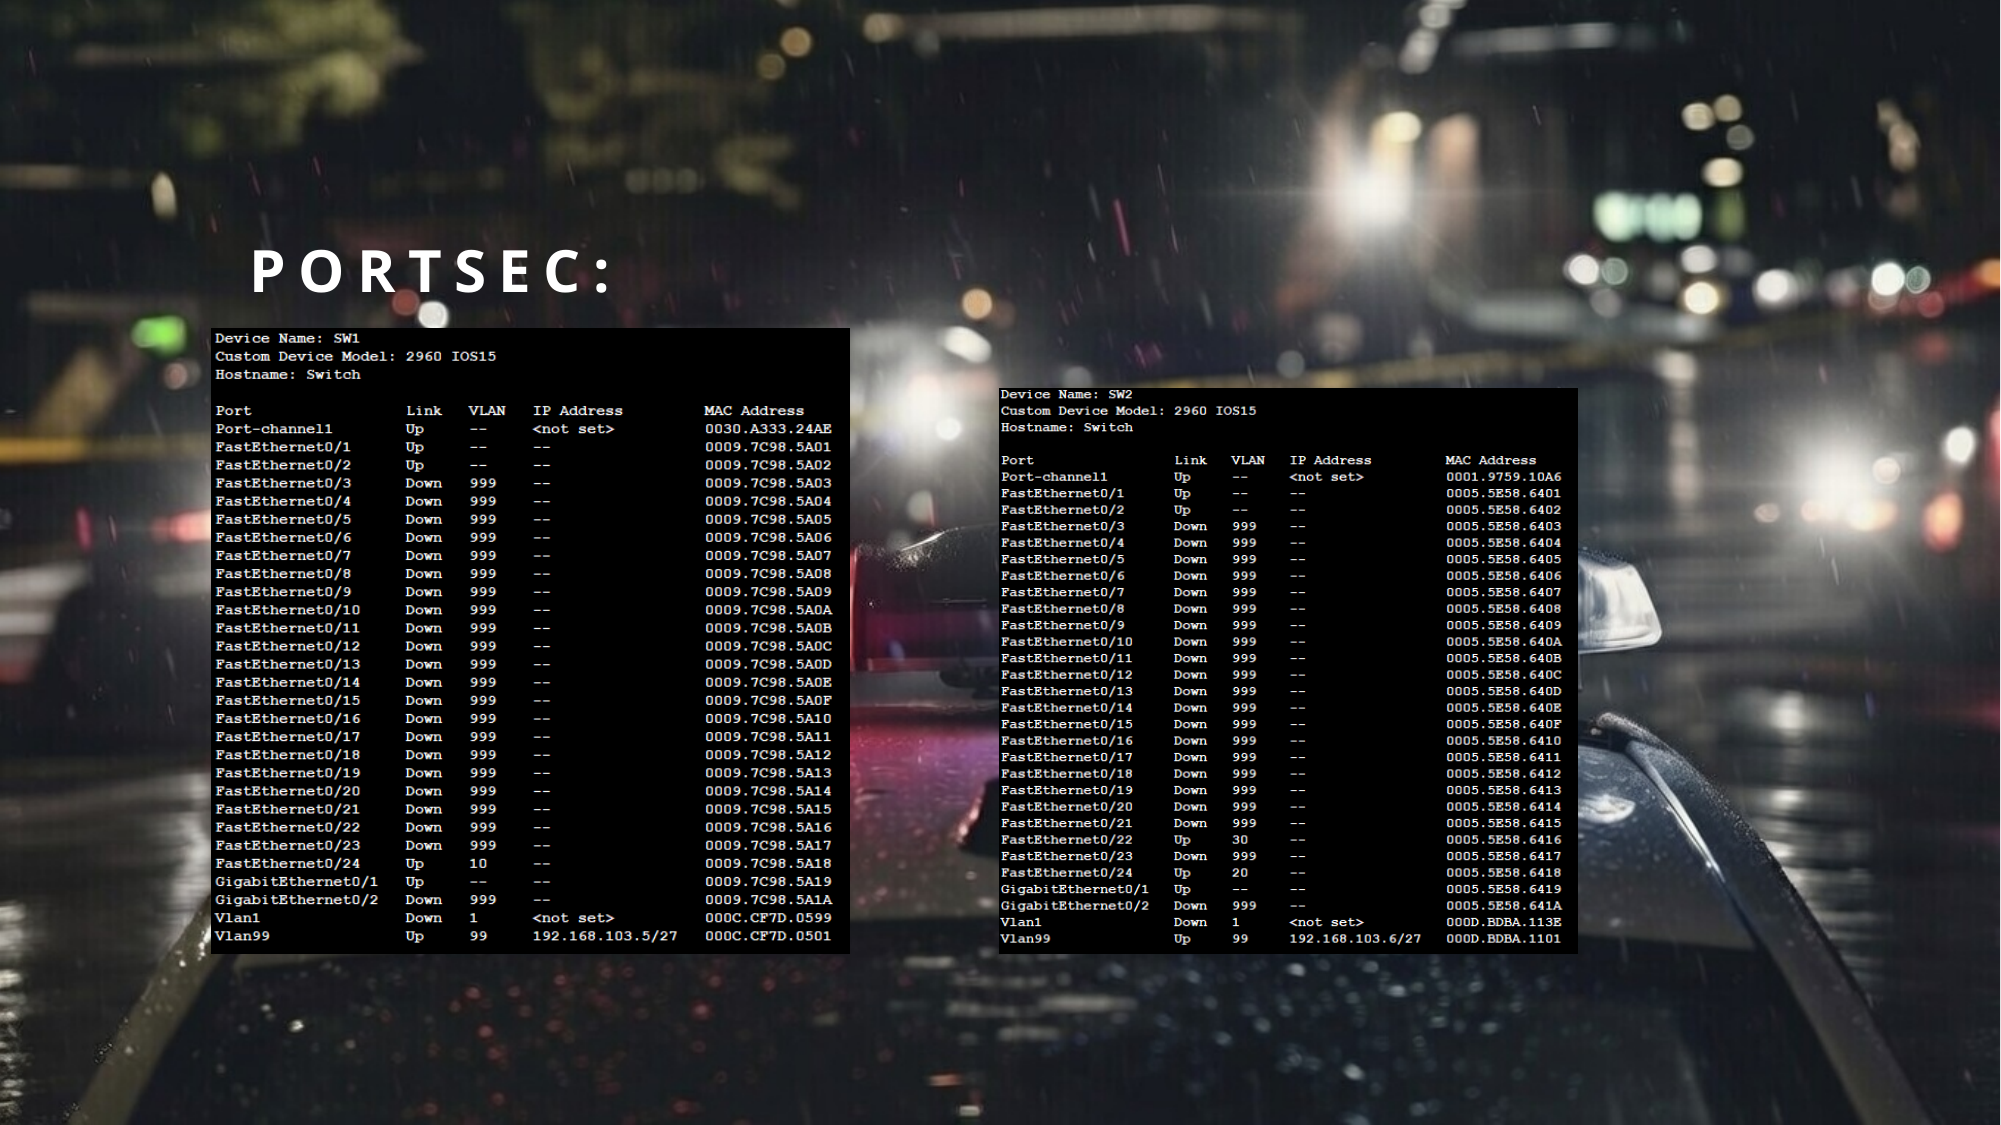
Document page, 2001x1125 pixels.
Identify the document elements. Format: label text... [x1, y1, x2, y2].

title Portsec: [234, 171, 1750, 313]
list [211, 328, 850, 954]
picture [0, 0, 2001, 1125]
